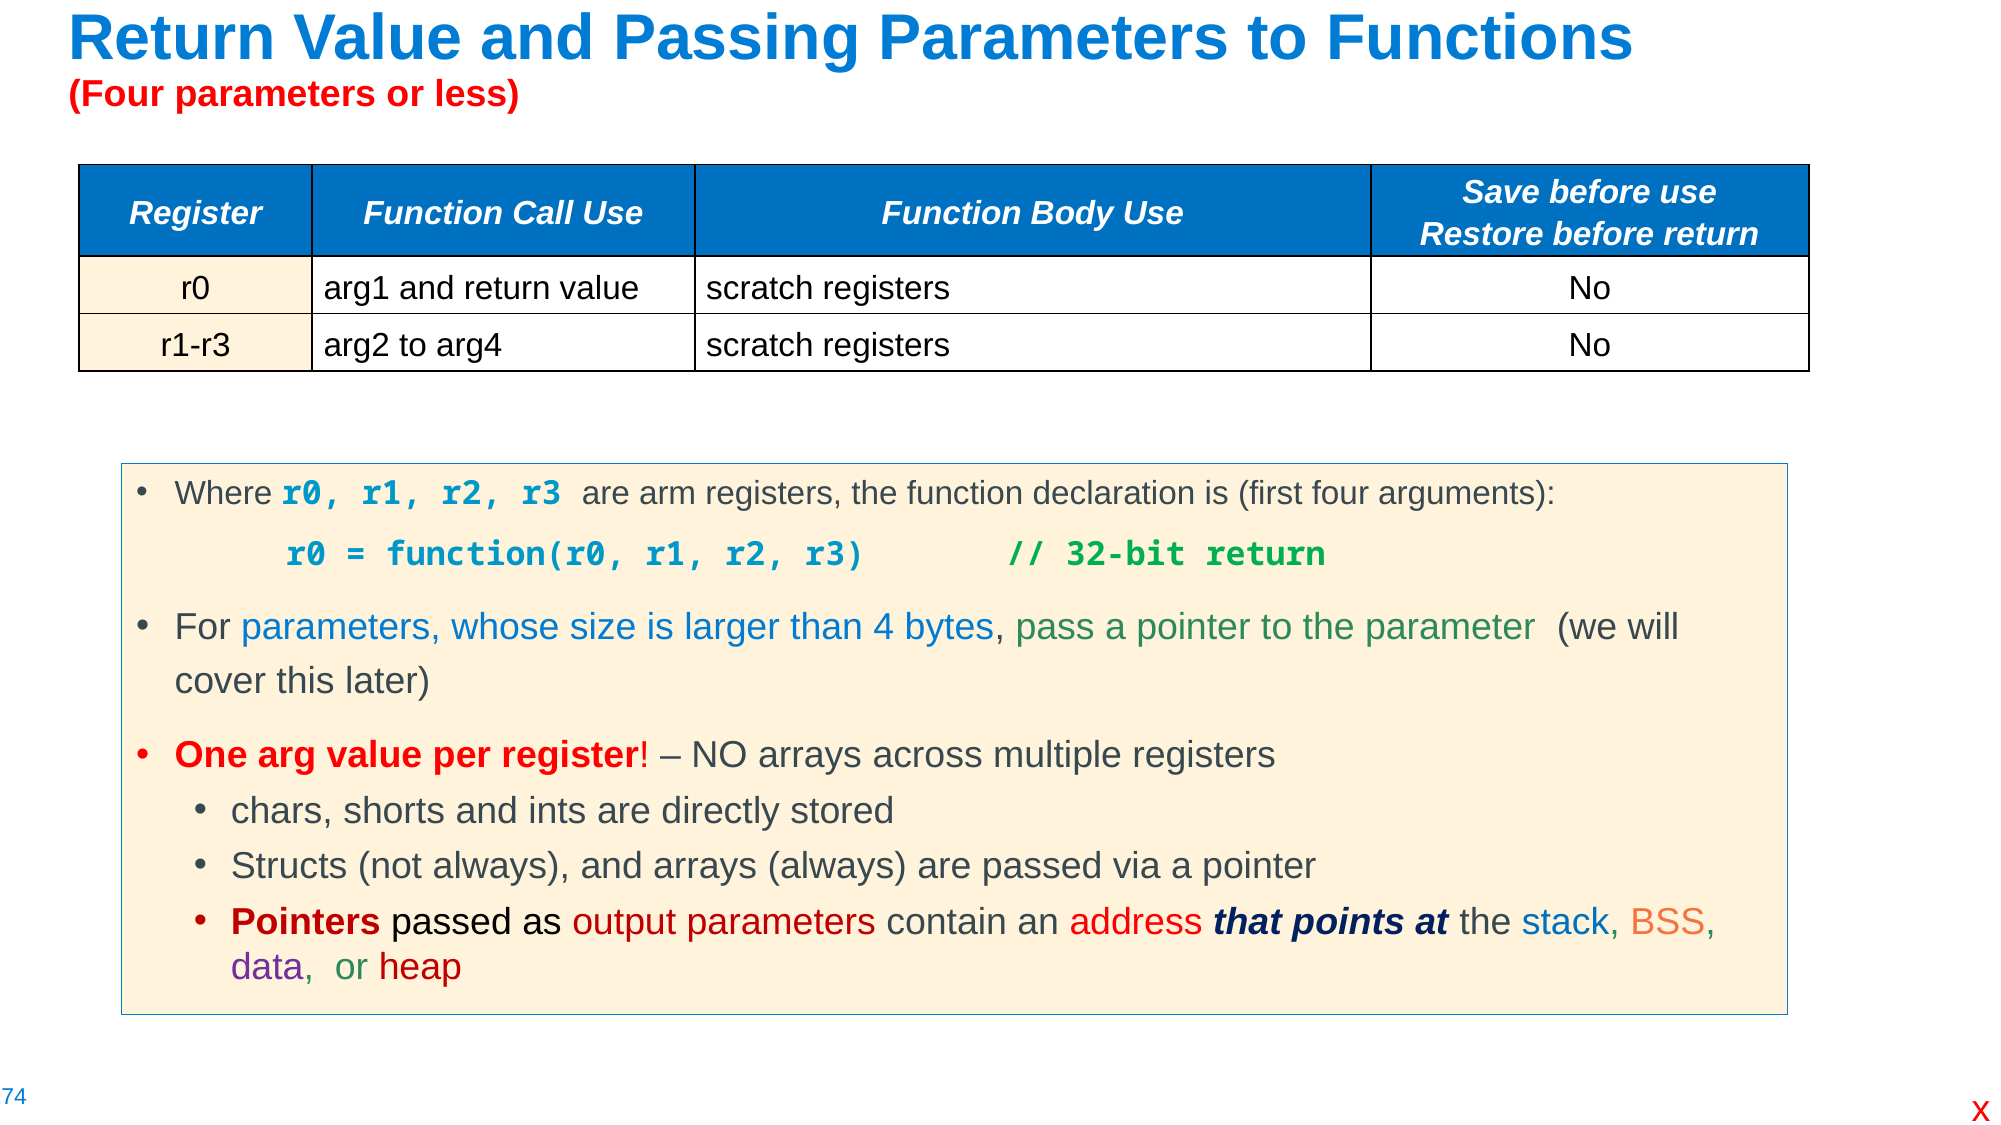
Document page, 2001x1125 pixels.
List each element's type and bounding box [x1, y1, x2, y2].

list [121, 463, 1788, 1015]
table_header [313, 165, 694, 255]
table_cell [1372, 257, 1808, 313]
title [53, 57, 2000, 122]
table_cell [80, 257, 311, 313]
table_cell [313, 314, 694, 370]
table_header [1372, 165, 1808, 255]
text_box [1956, 1076, 2000, 1125]
table_header [80, 165, 311, 255]
table_cell [696, 314, 1370, 370]
table_cell [1372, 314, 1808, 370]
table_header [696, 165, 1370, 255]
table_cell [80, 314, 311, 370]
table_cell [696, 257, 1370, 313]
table_cell [313, 257, 694, 313]
